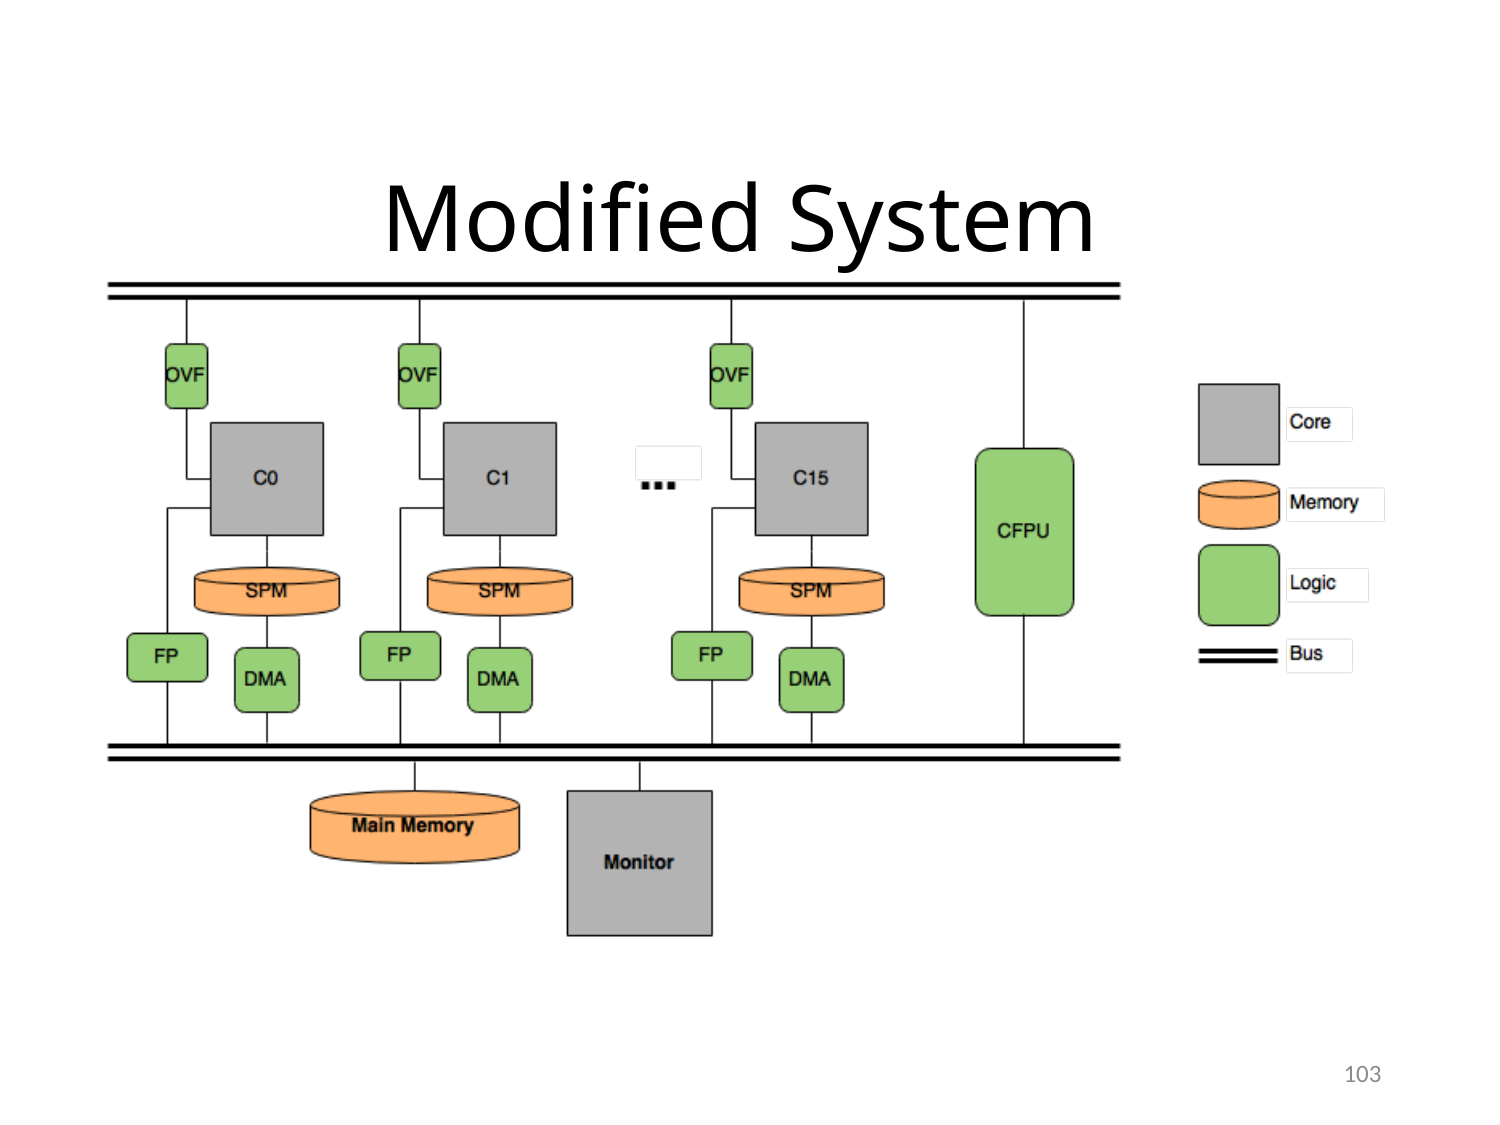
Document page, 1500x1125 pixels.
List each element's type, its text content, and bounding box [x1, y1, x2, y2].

title Modified System [93, 140, 1388, 276]
picture [93, 276, 1388, 940]
slide_number 103 [1059, 1042, 1397, 1103]
